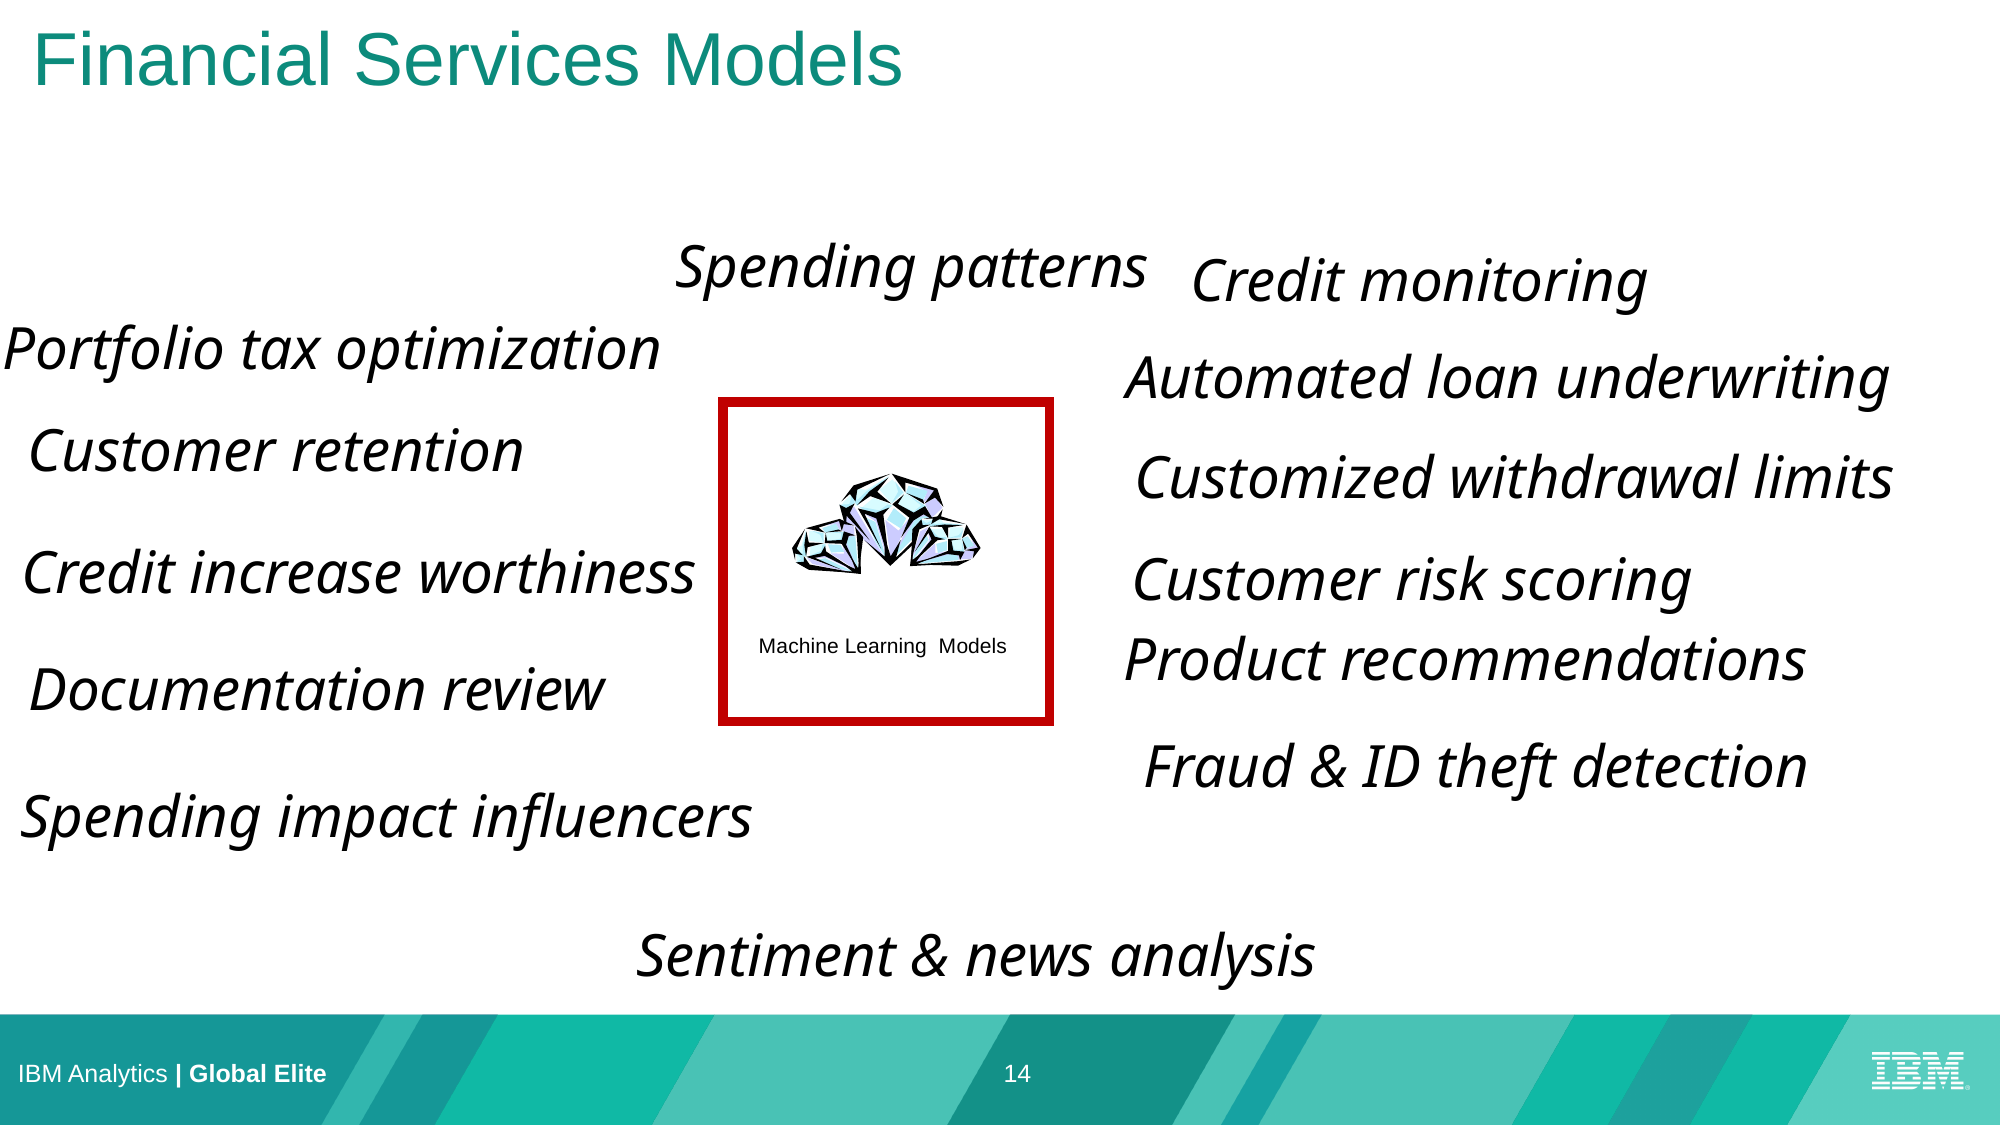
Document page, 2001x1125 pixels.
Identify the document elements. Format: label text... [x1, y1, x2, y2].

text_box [722, 402, 1050, 722]
text_box Product recommendations [1108, 615, 1823, 700]
text_box Documentation review [13, 644, 620, 730]
text_box Customized withdrawal limits [1119, 432, 1910, 518]
text_box Fraud & ID theft detection [1128, 721, 1825, 807]
text_box Sentiment & news analysis [621, 910, 1332, 996]
text_box Customer risk scoring [1116, 534, 1708, 620]
list Financial Services Models [18, 13, 1027, 99]
text_box Customer retention [12, 405, 555, 491]
text_box Spending patterns [660, 222, 1164, 307]
text_box Credit increase worthiness [6, 527, 713, 613]
text_box Spending impact influencers [5, 771, 769, 857]
picture [1872, 1052, 1970, 1090]
text_box Credit monitoring [1175, 235, 1680, 321]
text_box Portfolio tax optimization [0, 304, 678, 389]
text_box Automated loan underwriting [1111, 332, 1907, 418]
